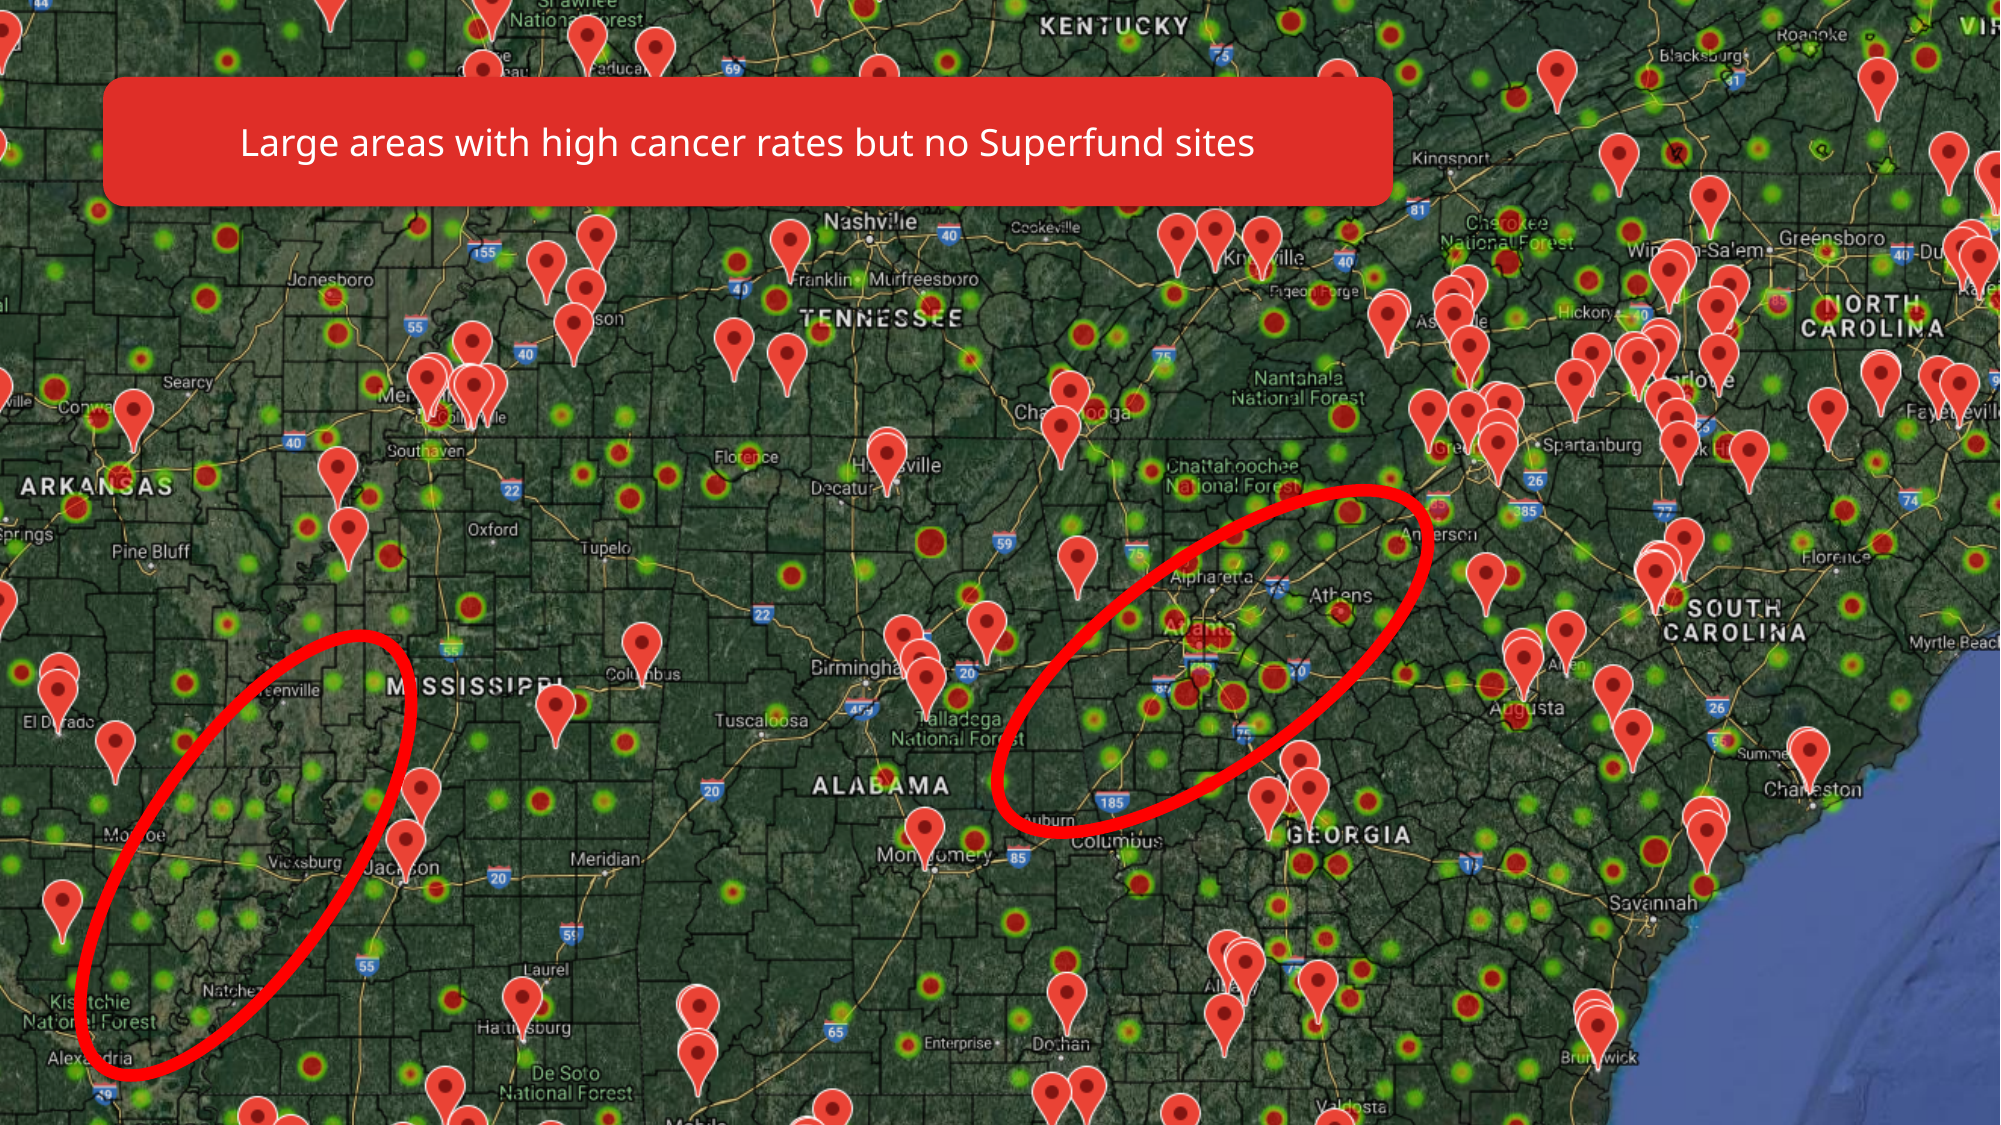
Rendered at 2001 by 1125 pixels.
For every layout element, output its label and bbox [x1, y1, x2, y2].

list [0, 0, 2000, 1125]
